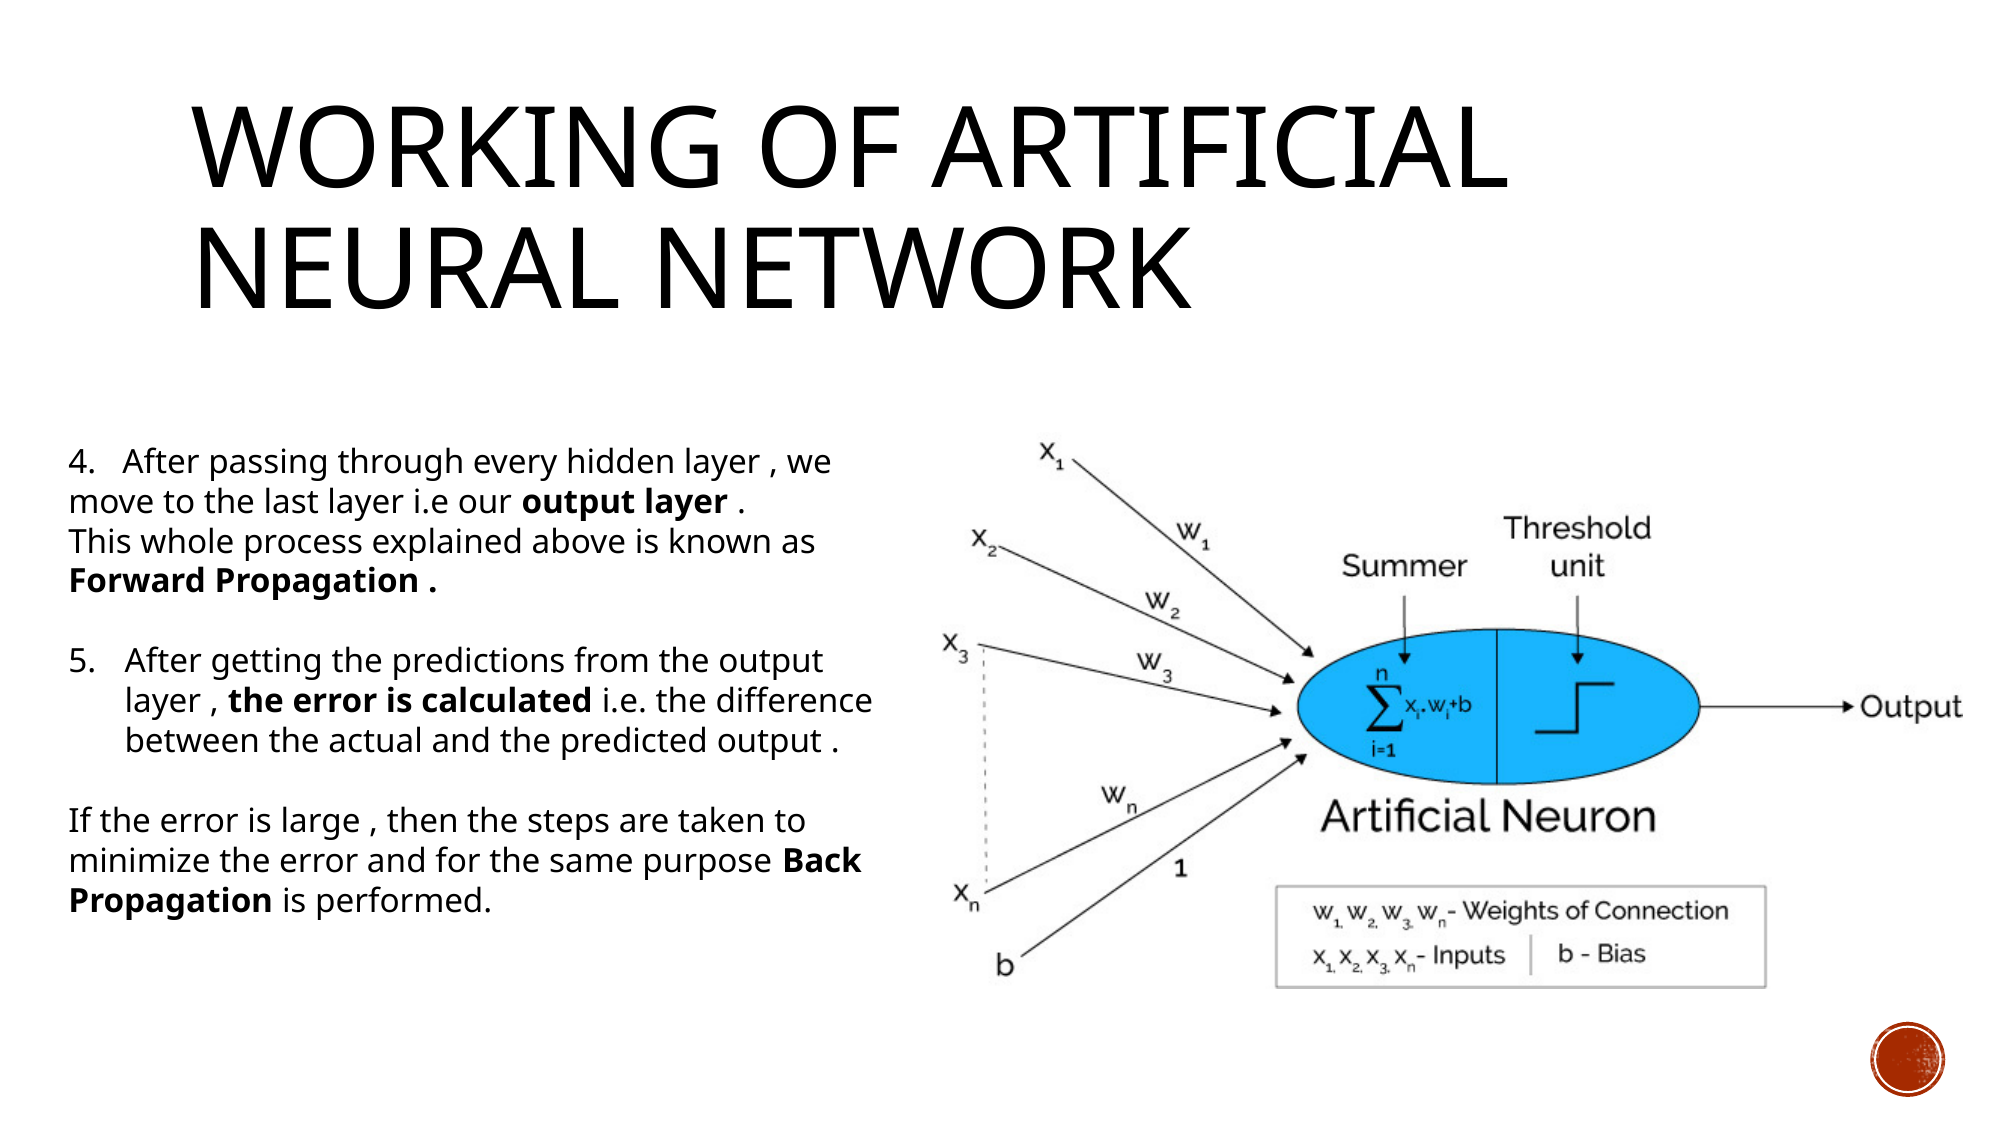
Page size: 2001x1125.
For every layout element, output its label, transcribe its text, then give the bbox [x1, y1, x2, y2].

text_box 4. After passing through every hidden layer , we move to the last layer i.e our output layer . This whole process explained above is known as Forward Propagation . After getting the predictions from the output layer , the error is calculated i.e. the difference between the actual and the predicted output . If the error is large , then the steps are taken to minimize the error and for the same purpose Back Propagation is performed. [53, 432, 910, 927]
title Working of Artificial Neural Network [175, 79, 1826, 344]
picture [941, 432, 1963, 989]
